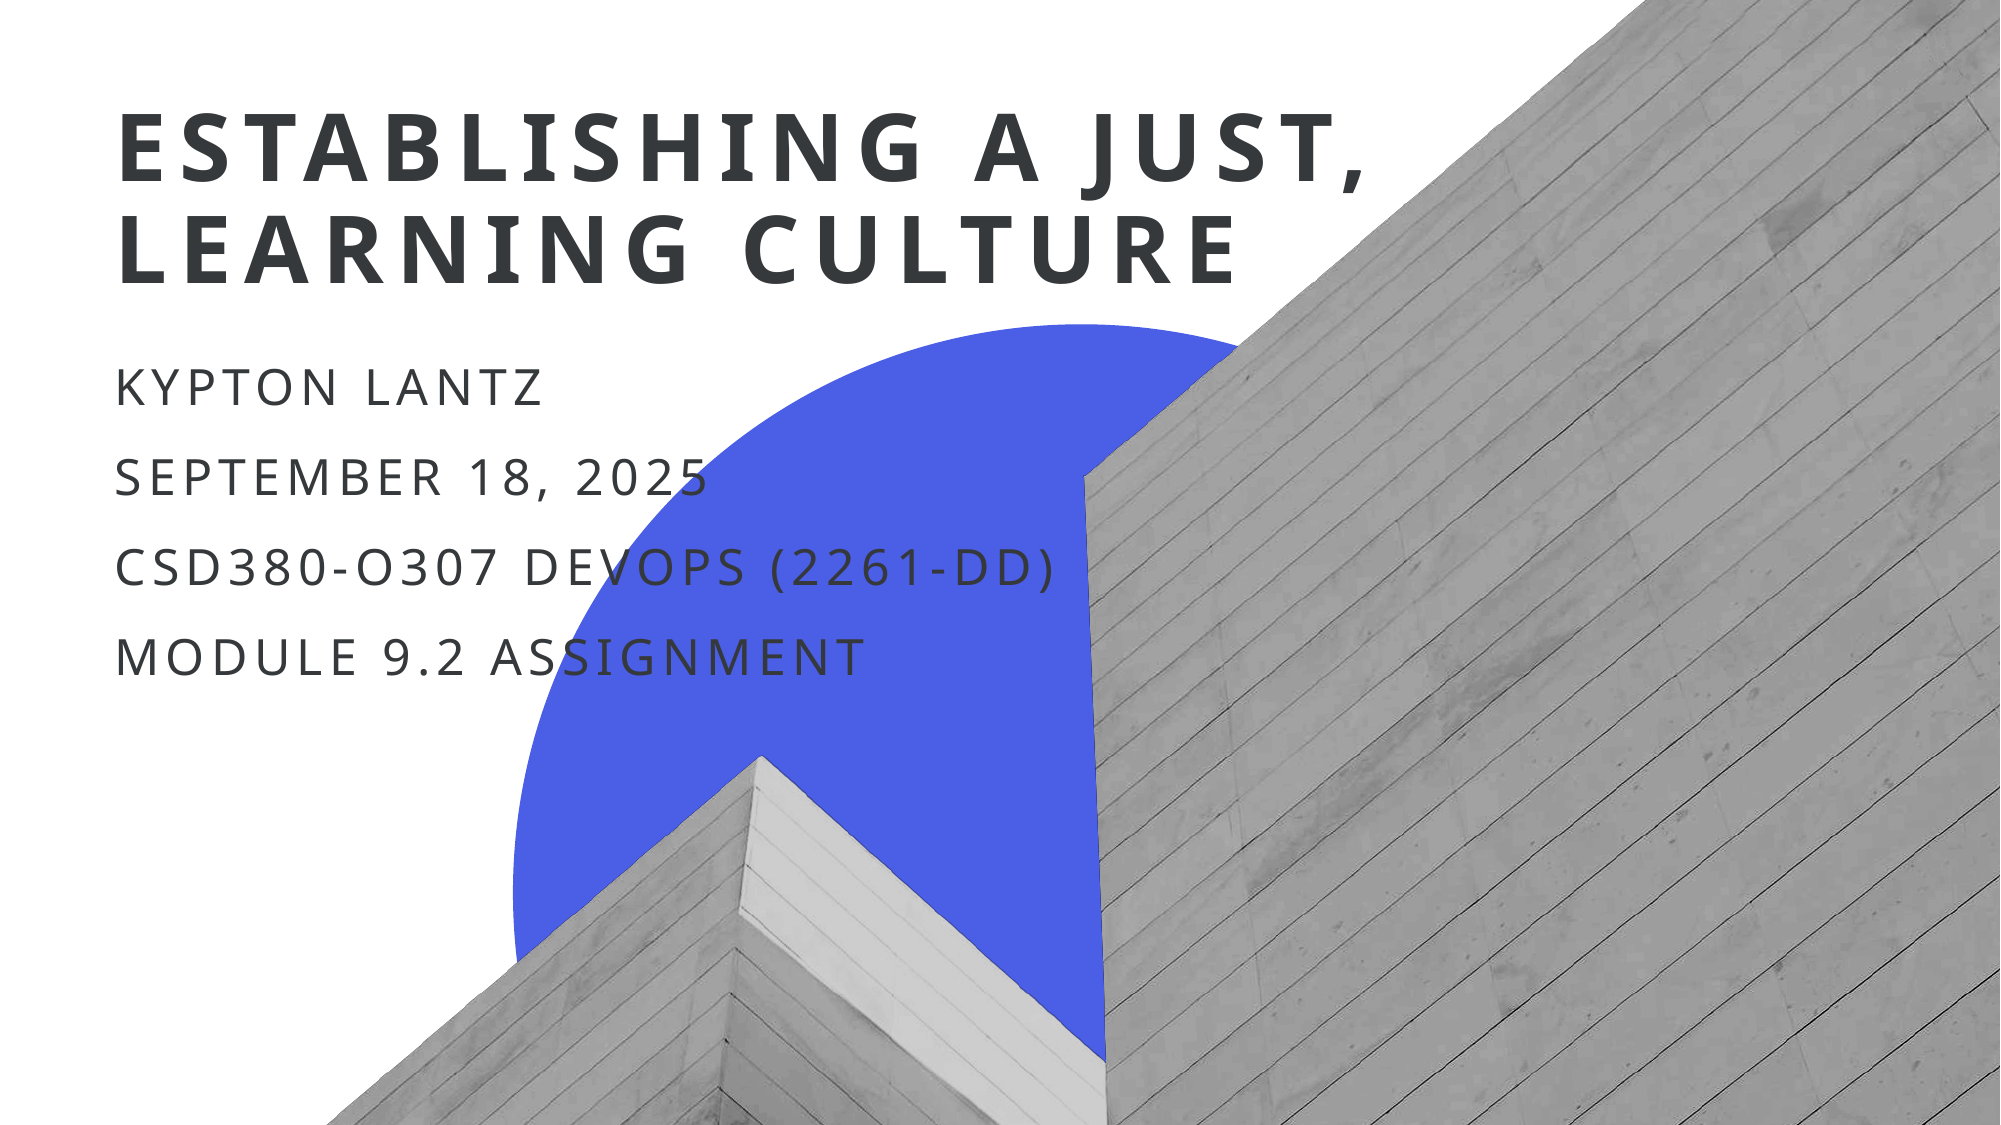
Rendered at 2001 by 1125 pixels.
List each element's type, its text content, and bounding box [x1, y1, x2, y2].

title Establishing a Just, Learning Culture [114, 100, 1592, 326]
picture [124, 0, 2000, 1125]
subtitle Kypton Lantz September 18, 2025 CSD380-O307 DevOps (2261-DD) Module 9.2 Assignment [114, 325, 1096, 687]
